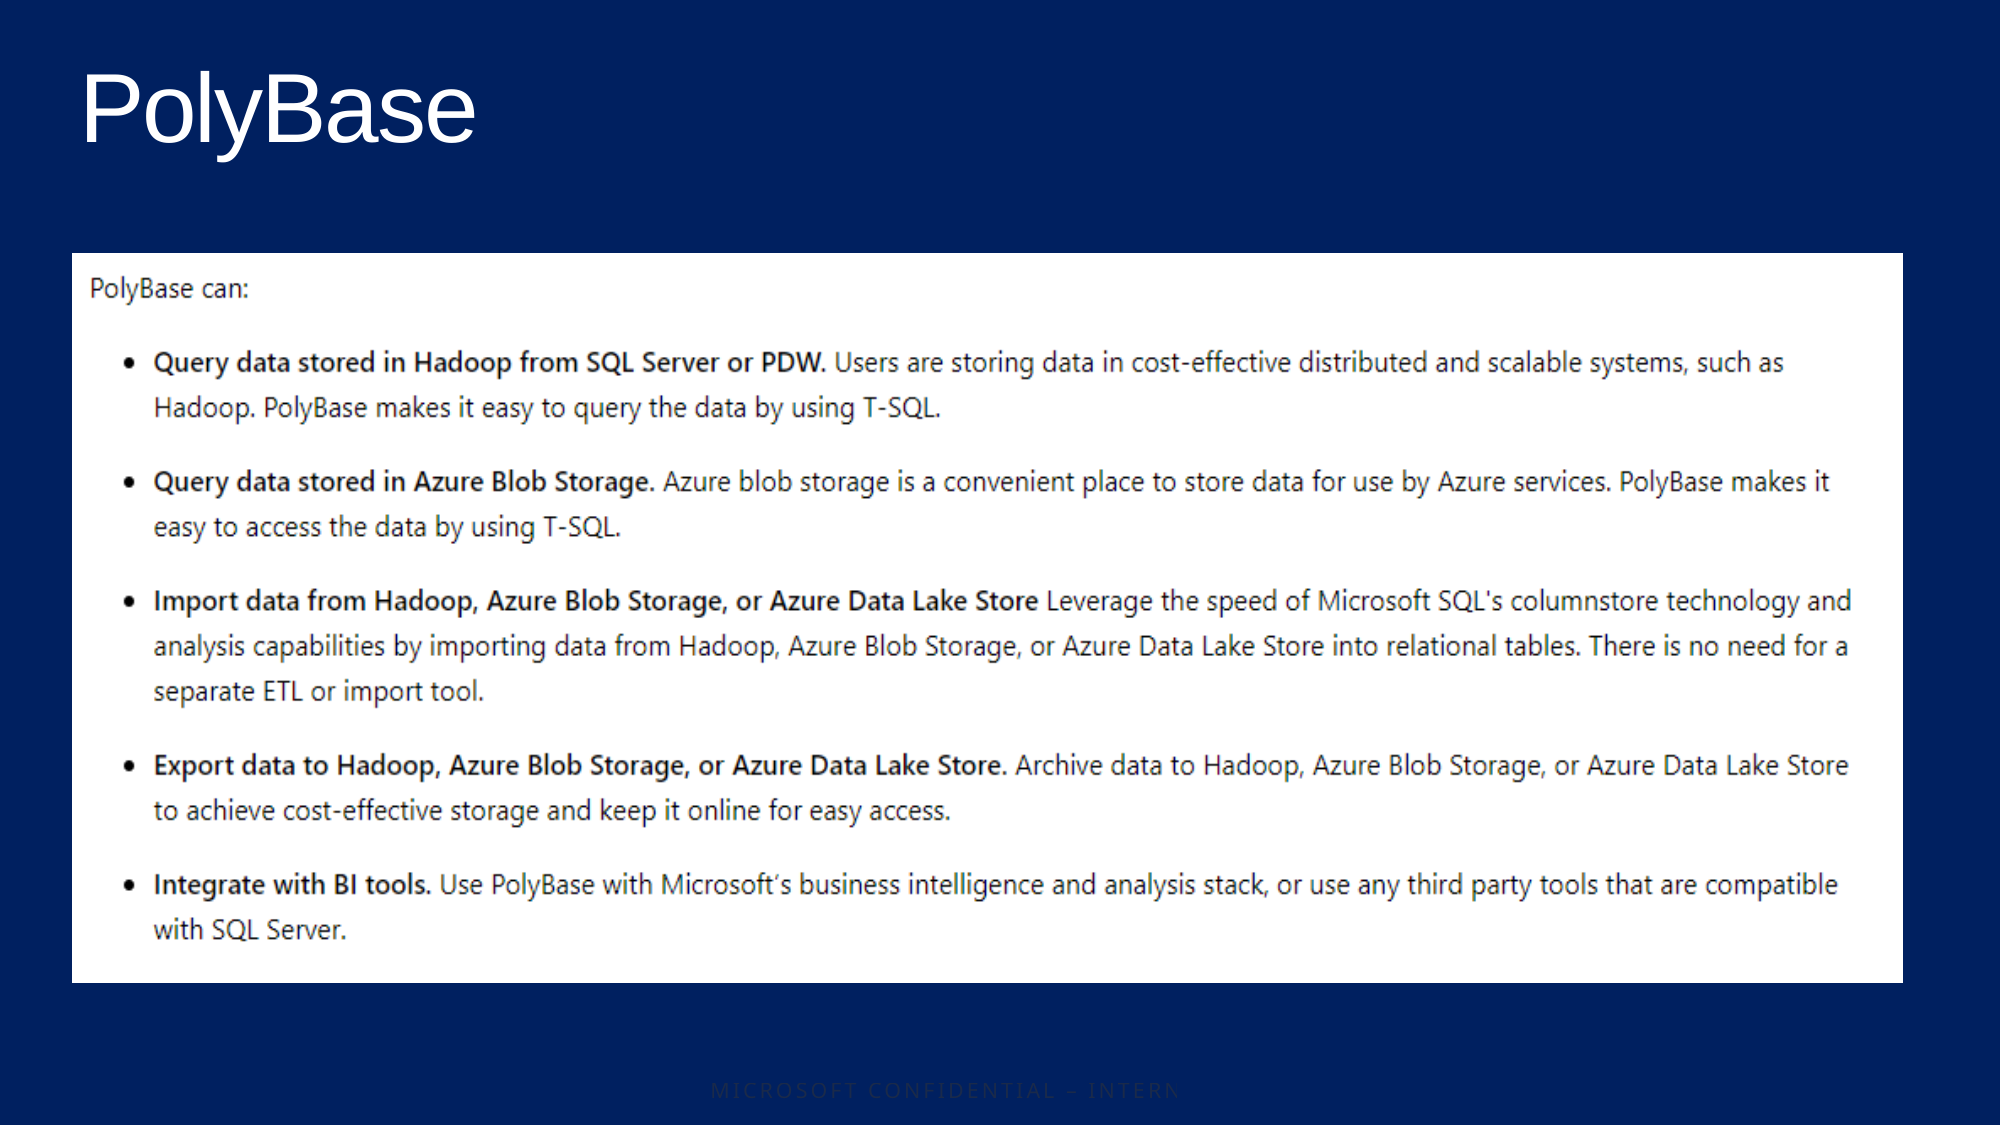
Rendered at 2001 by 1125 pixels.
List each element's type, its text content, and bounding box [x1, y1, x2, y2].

picture [72, 252, 1903, 983]
title PolyBase [55, 42, 1968, 191]
